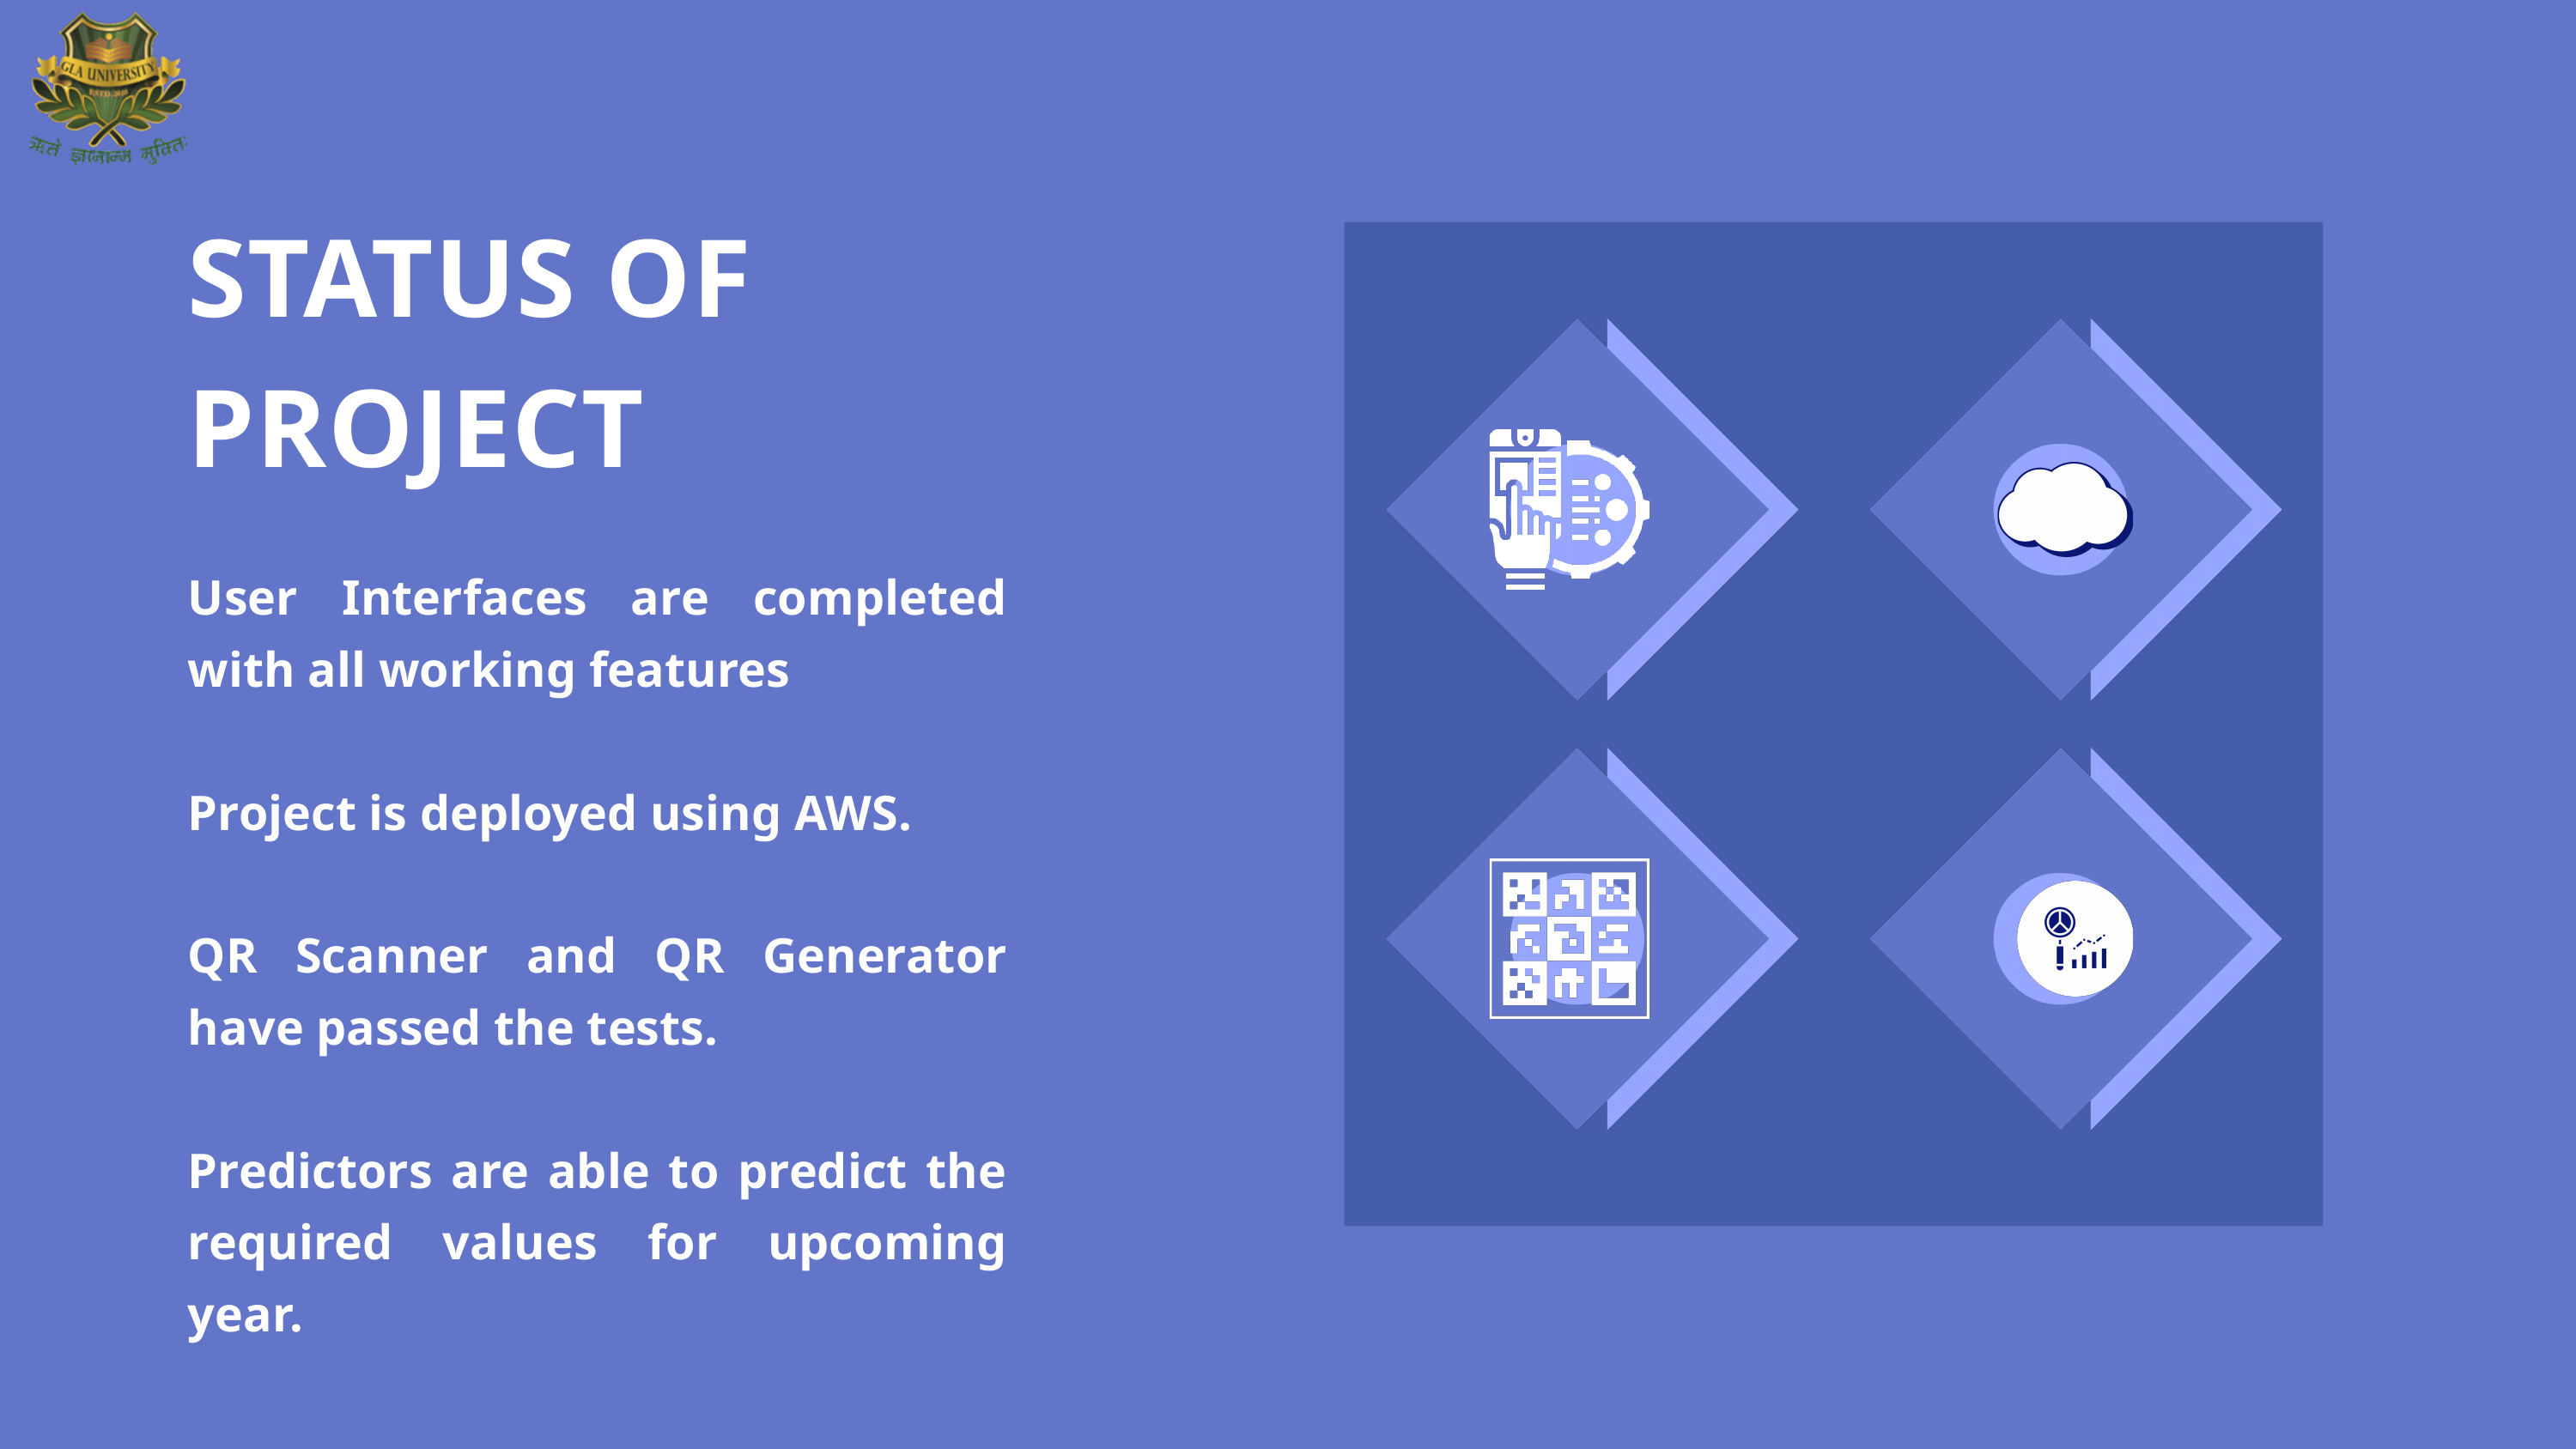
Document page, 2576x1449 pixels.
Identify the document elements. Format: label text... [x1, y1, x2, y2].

text_box [1997, 462, 2134, 557]
text_box [2017, 881, 2134, 997]
text_box [1385, 747, 1799, 1131]
text_box [1868, 747, 2282, 1131]
text_box User Interfaces are completed with all working features Project is deployed using AWS. QR Scanner and QR Generator have passed the tests. Predictors are able to predict the required values for upcoming year. [187, 553, 1008, 1342]
text_box [1344, 221, 2324, 1227]
text_box [1489, 858, 1649, 1019]
text_box [1868, 318, 2282, 701]
text_box [1489, 429, 1649, 590]
text_box [1385, 318, 1799, 701]
text_box STATUS OF PROJECT [188, 188, 948, 489]
text_box [29, 11, 188, 166]
